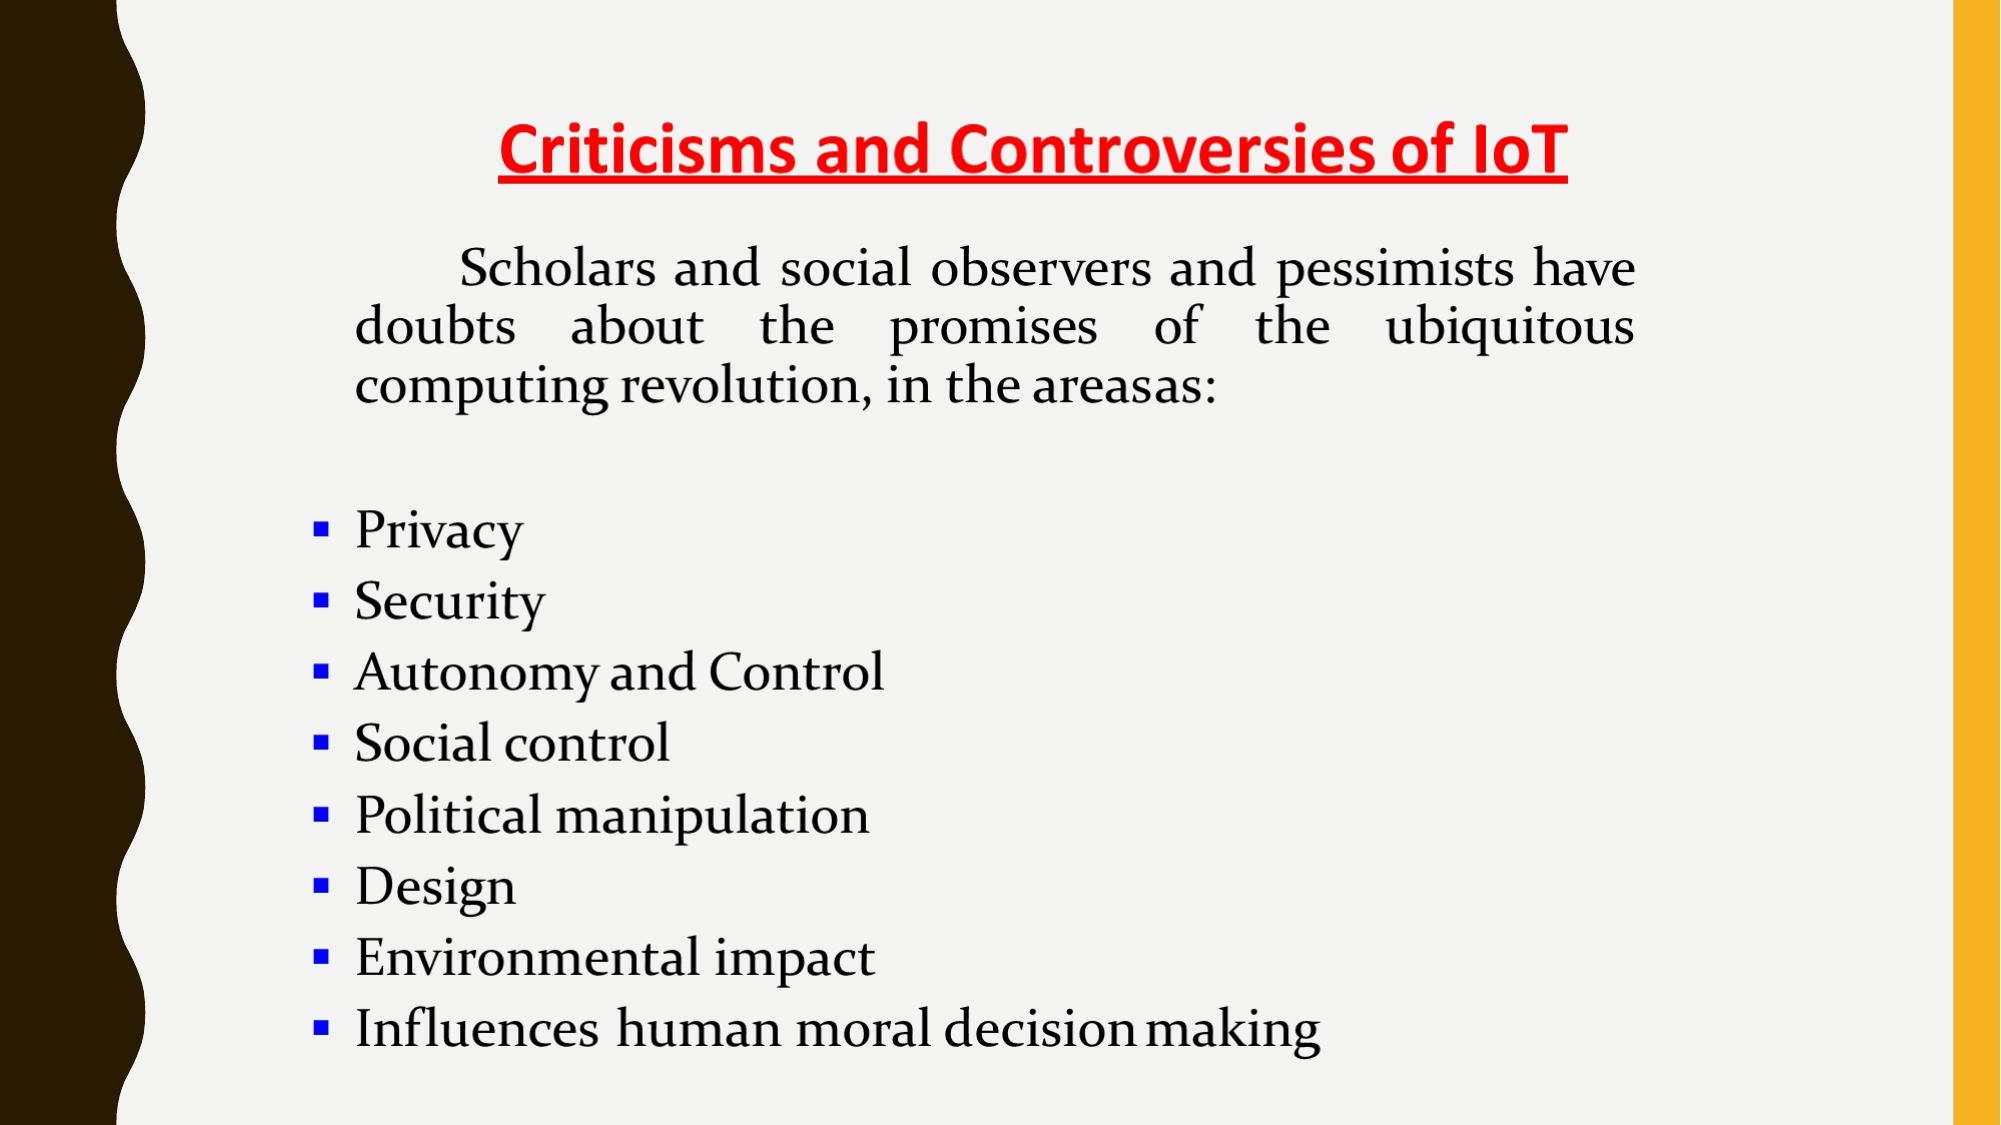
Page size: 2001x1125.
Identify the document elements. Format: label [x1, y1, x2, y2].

picture [280, 79, 1667, 1094]
